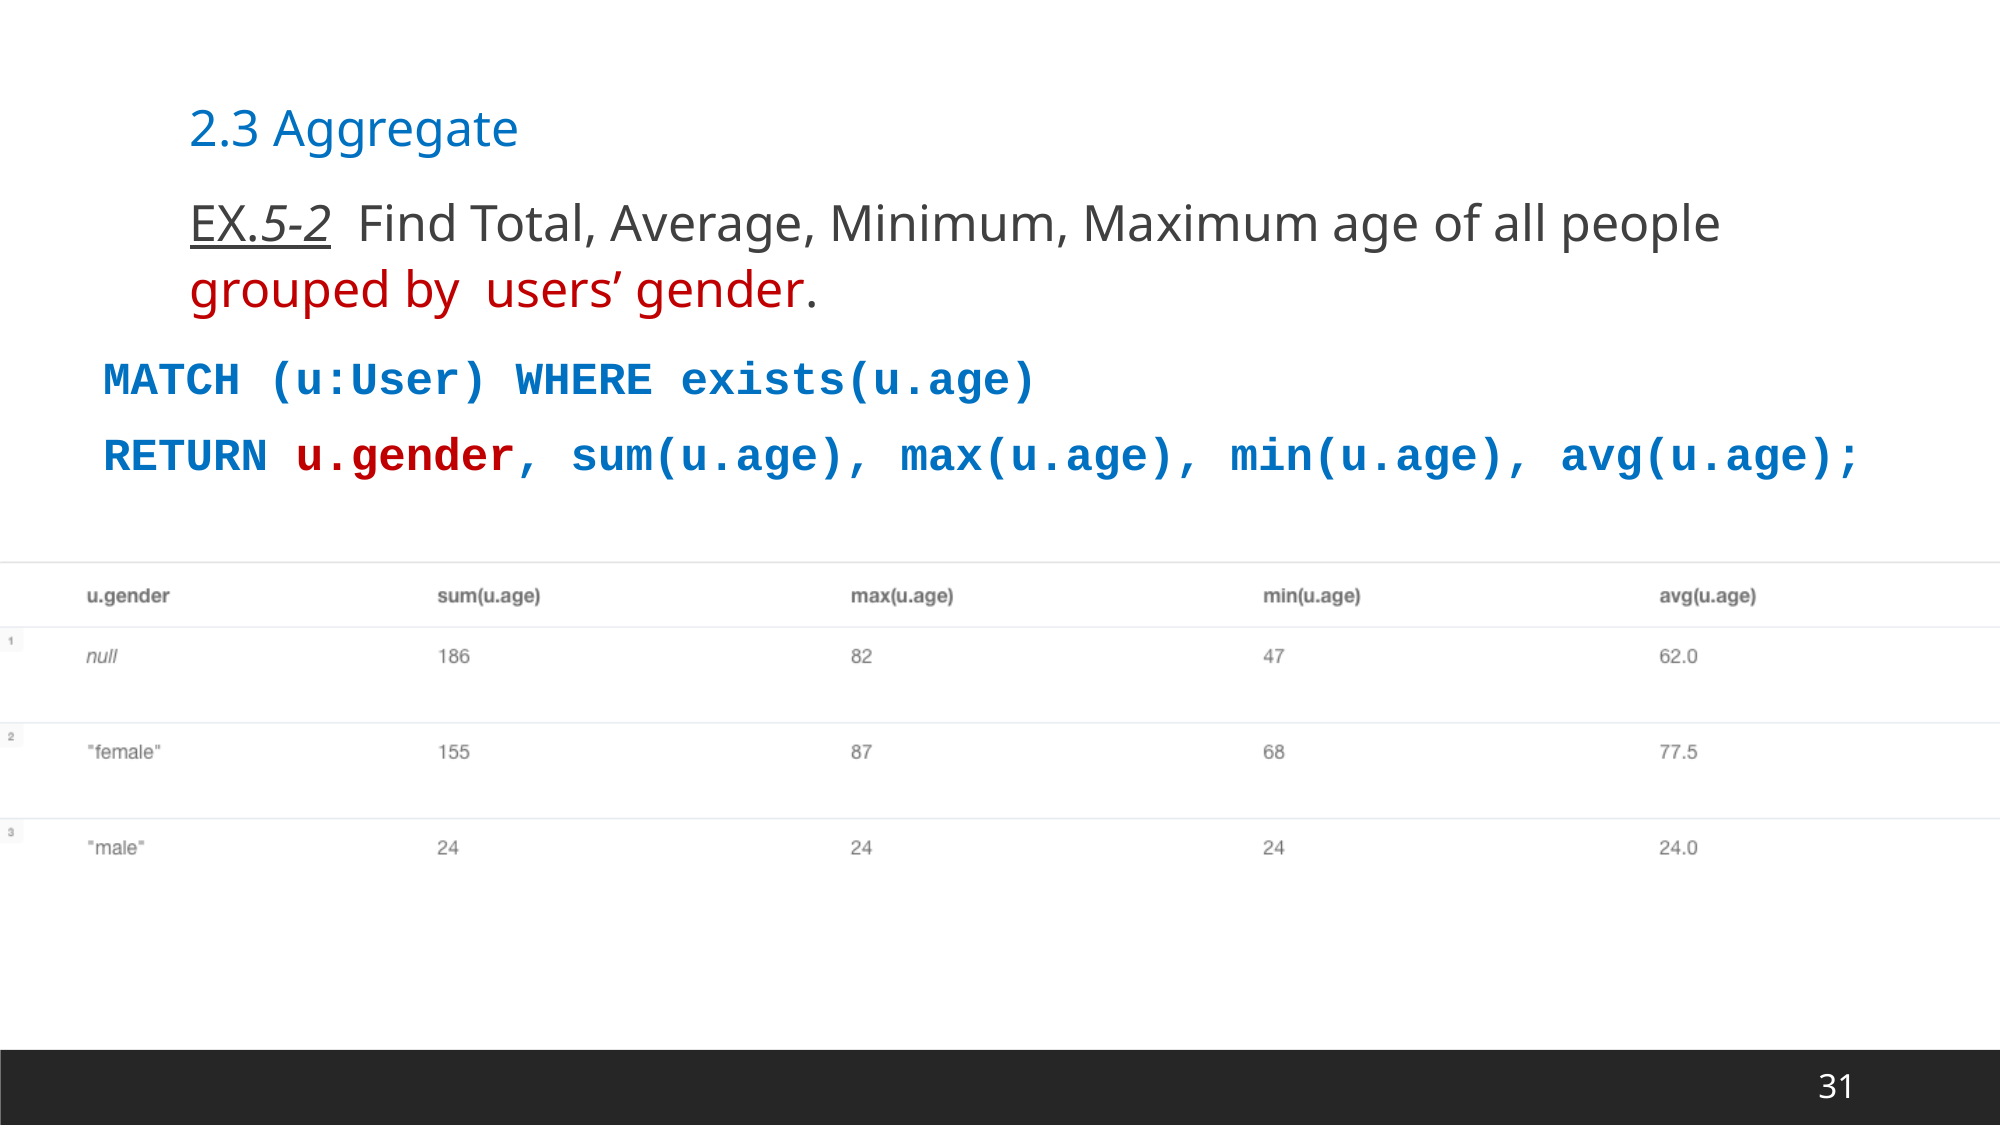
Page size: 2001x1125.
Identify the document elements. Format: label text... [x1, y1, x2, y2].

text_box MATCH (u:User) WHERE exists(u.age) RETURN u.gender, sum(u.age), max(u.age), min(u.age), avg(u.age); [79, 341, 1921, 487]
picture [0, 559, 2000, 911]
slide_number 31 [1803, 1057, 1932, 1118]
list 2.3 Aggregate EX.5-2 Find Total, Average, Minimum, Maximum age of all people grouped by users’ gender. [174, 82, 1825, 341]
